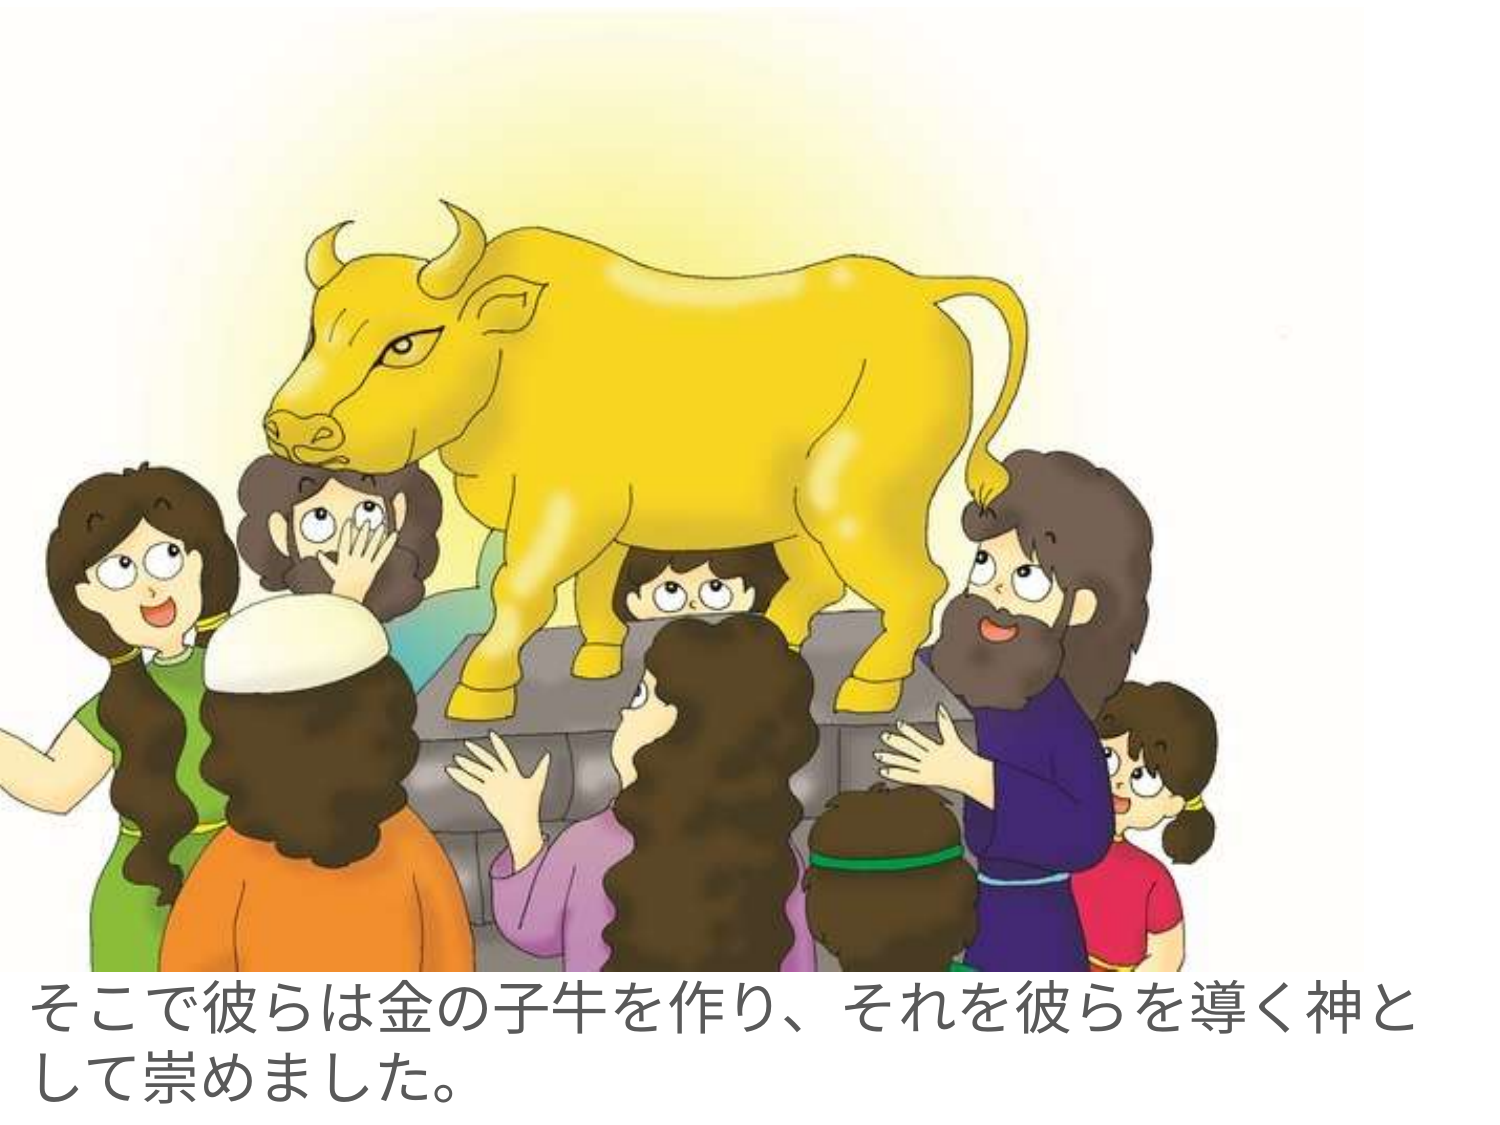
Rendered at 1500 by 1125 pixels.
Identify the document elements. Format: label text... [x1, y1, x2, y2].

picture [0, 6, 1364, 972]
text_box そこで彼らは金の子牛を作り、それを彼らを導く神として崇めました。 [11, 964, 1483, 1119]
